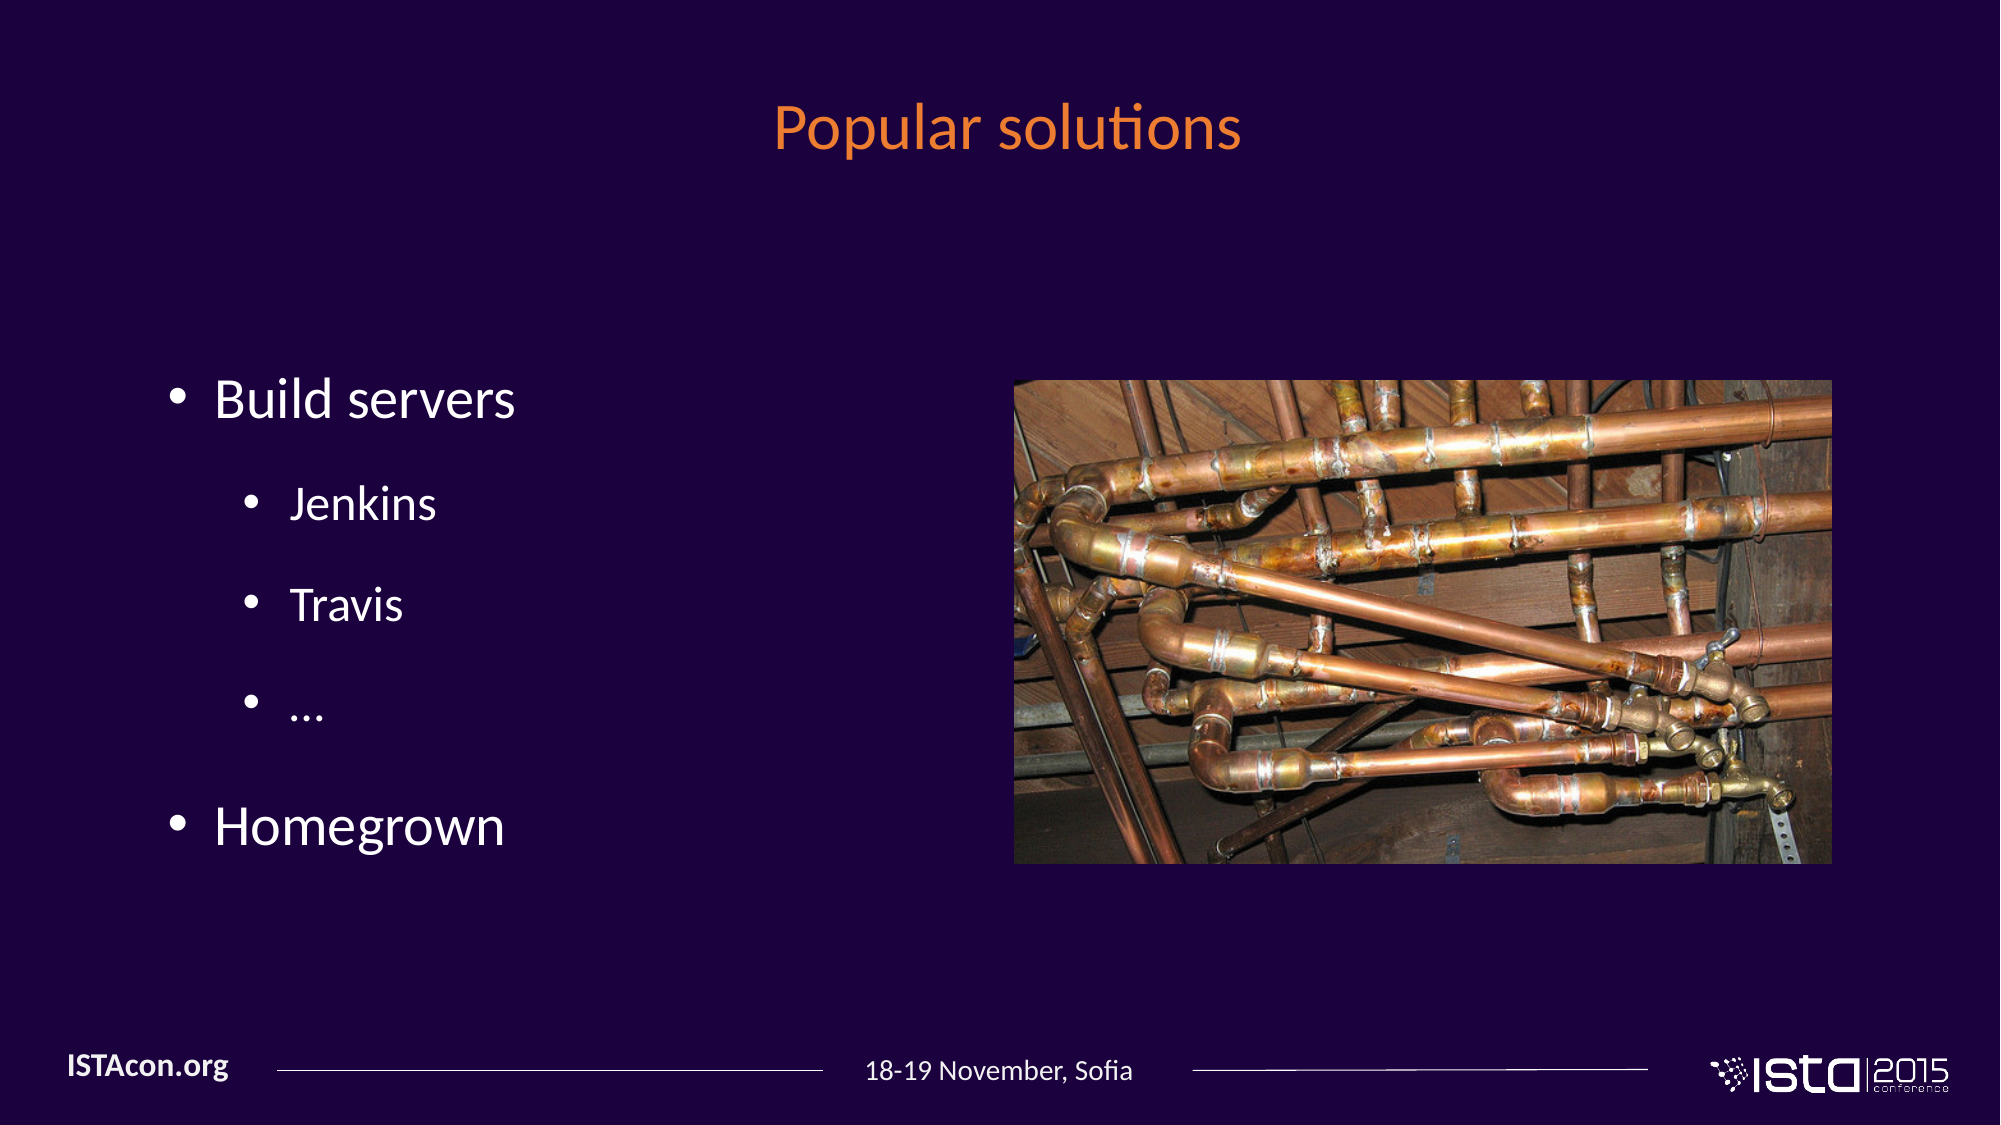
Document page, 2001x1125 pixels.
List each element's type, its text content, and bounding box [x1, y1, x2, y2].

picture [1683, 1031, 1976, 1115]
text_box 18-19 November, Sofia [849, 1048, 1151, 1101]
text_box ISTAcon.org [51, 1040, 319, 1101]
list Build servers Jenkins Travis … Homegrown [152, 318, 1863, 1014]
text_box Popular solutions [242, 75, 1774, 170]
picture [1014, 380, 1832, 864]
